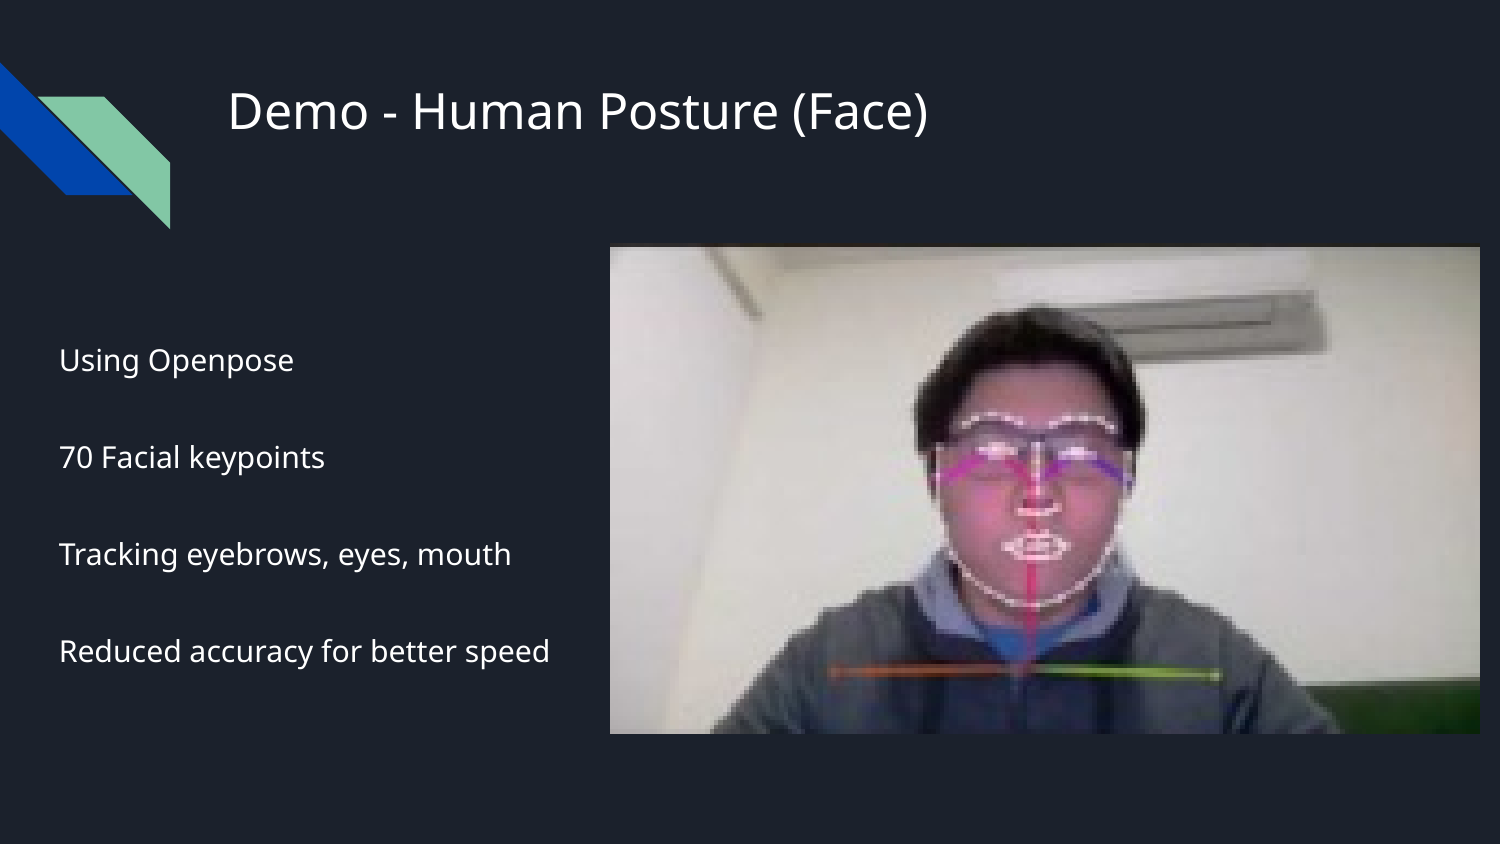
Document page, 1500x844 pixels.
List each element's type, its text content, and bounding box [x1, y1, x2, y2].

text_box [609, 242, 1482, 735]
list Using Openpose 70 Facial keypoints Tracking eyebrows, eyes, mouth Reduced accuracy for better speed [43, 289, 575, 688]
title Demo - Human Posture (Face) [212, 64, 1368, 215]
